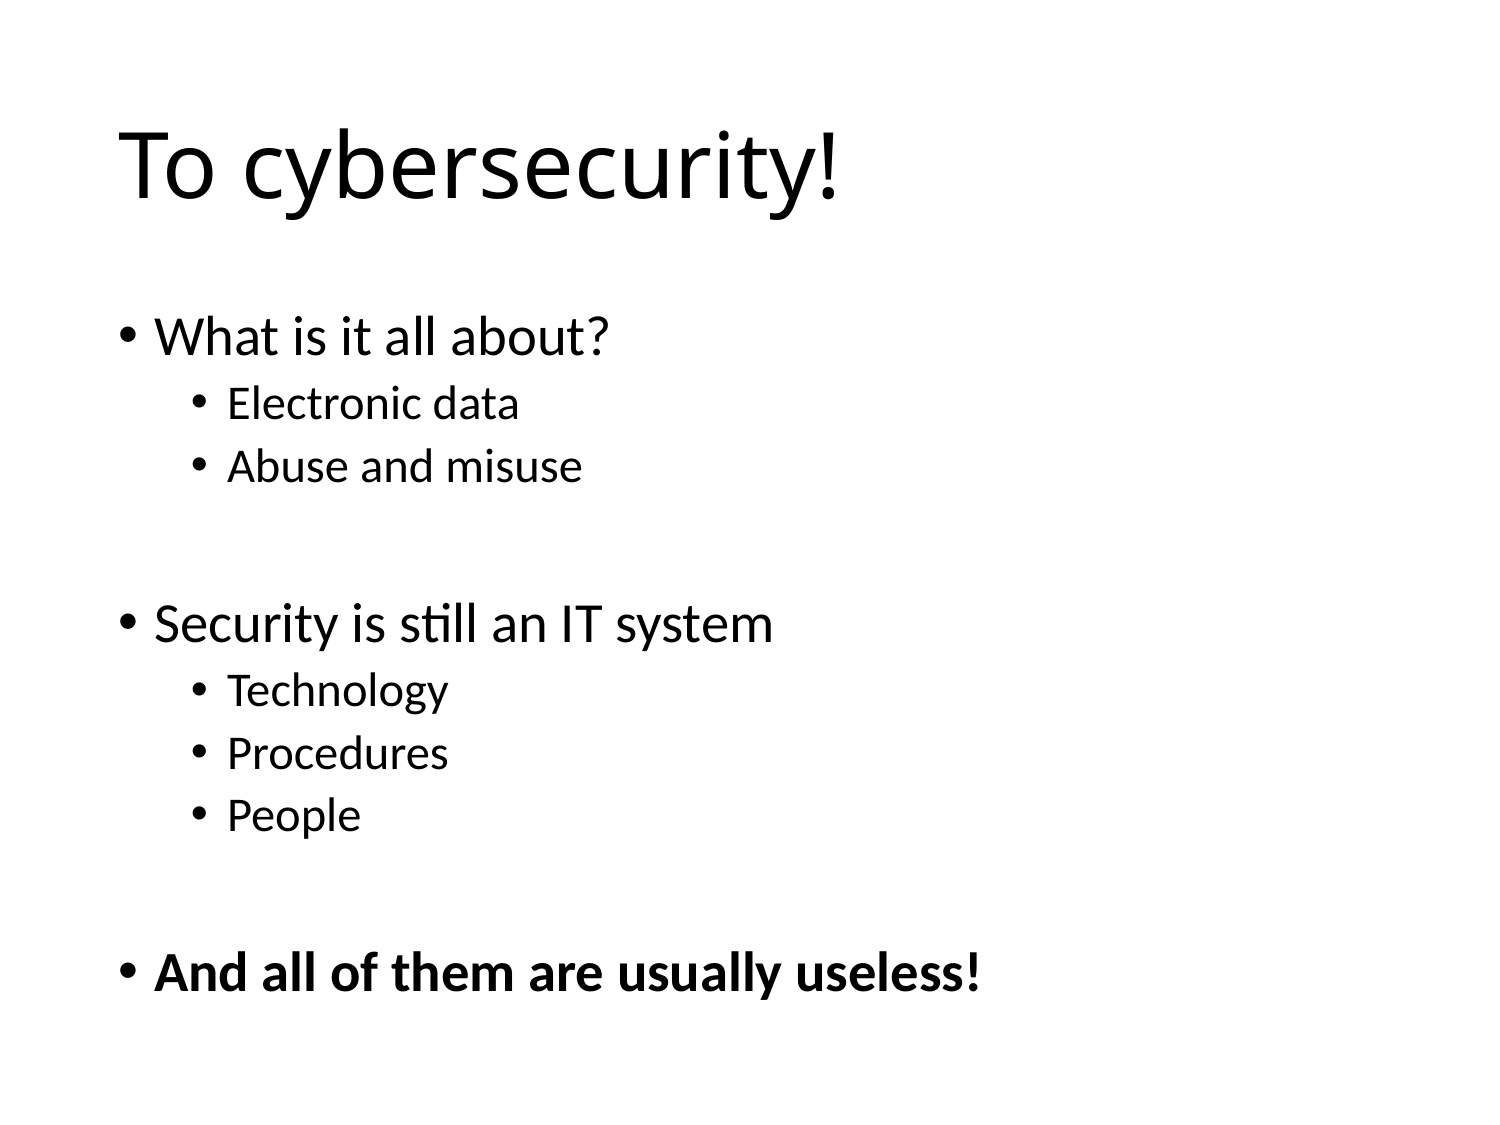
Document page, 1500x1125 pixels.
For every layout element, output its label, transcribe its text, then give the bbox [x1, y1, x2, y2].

title To cybersecurity! [103, 59, 1397, 278]
list What is it all about? Electronic data Abuse and misuse Security is still an IT system Technology Procedures People And all of them are usually useless! [103, 299, 1397, 1014]
